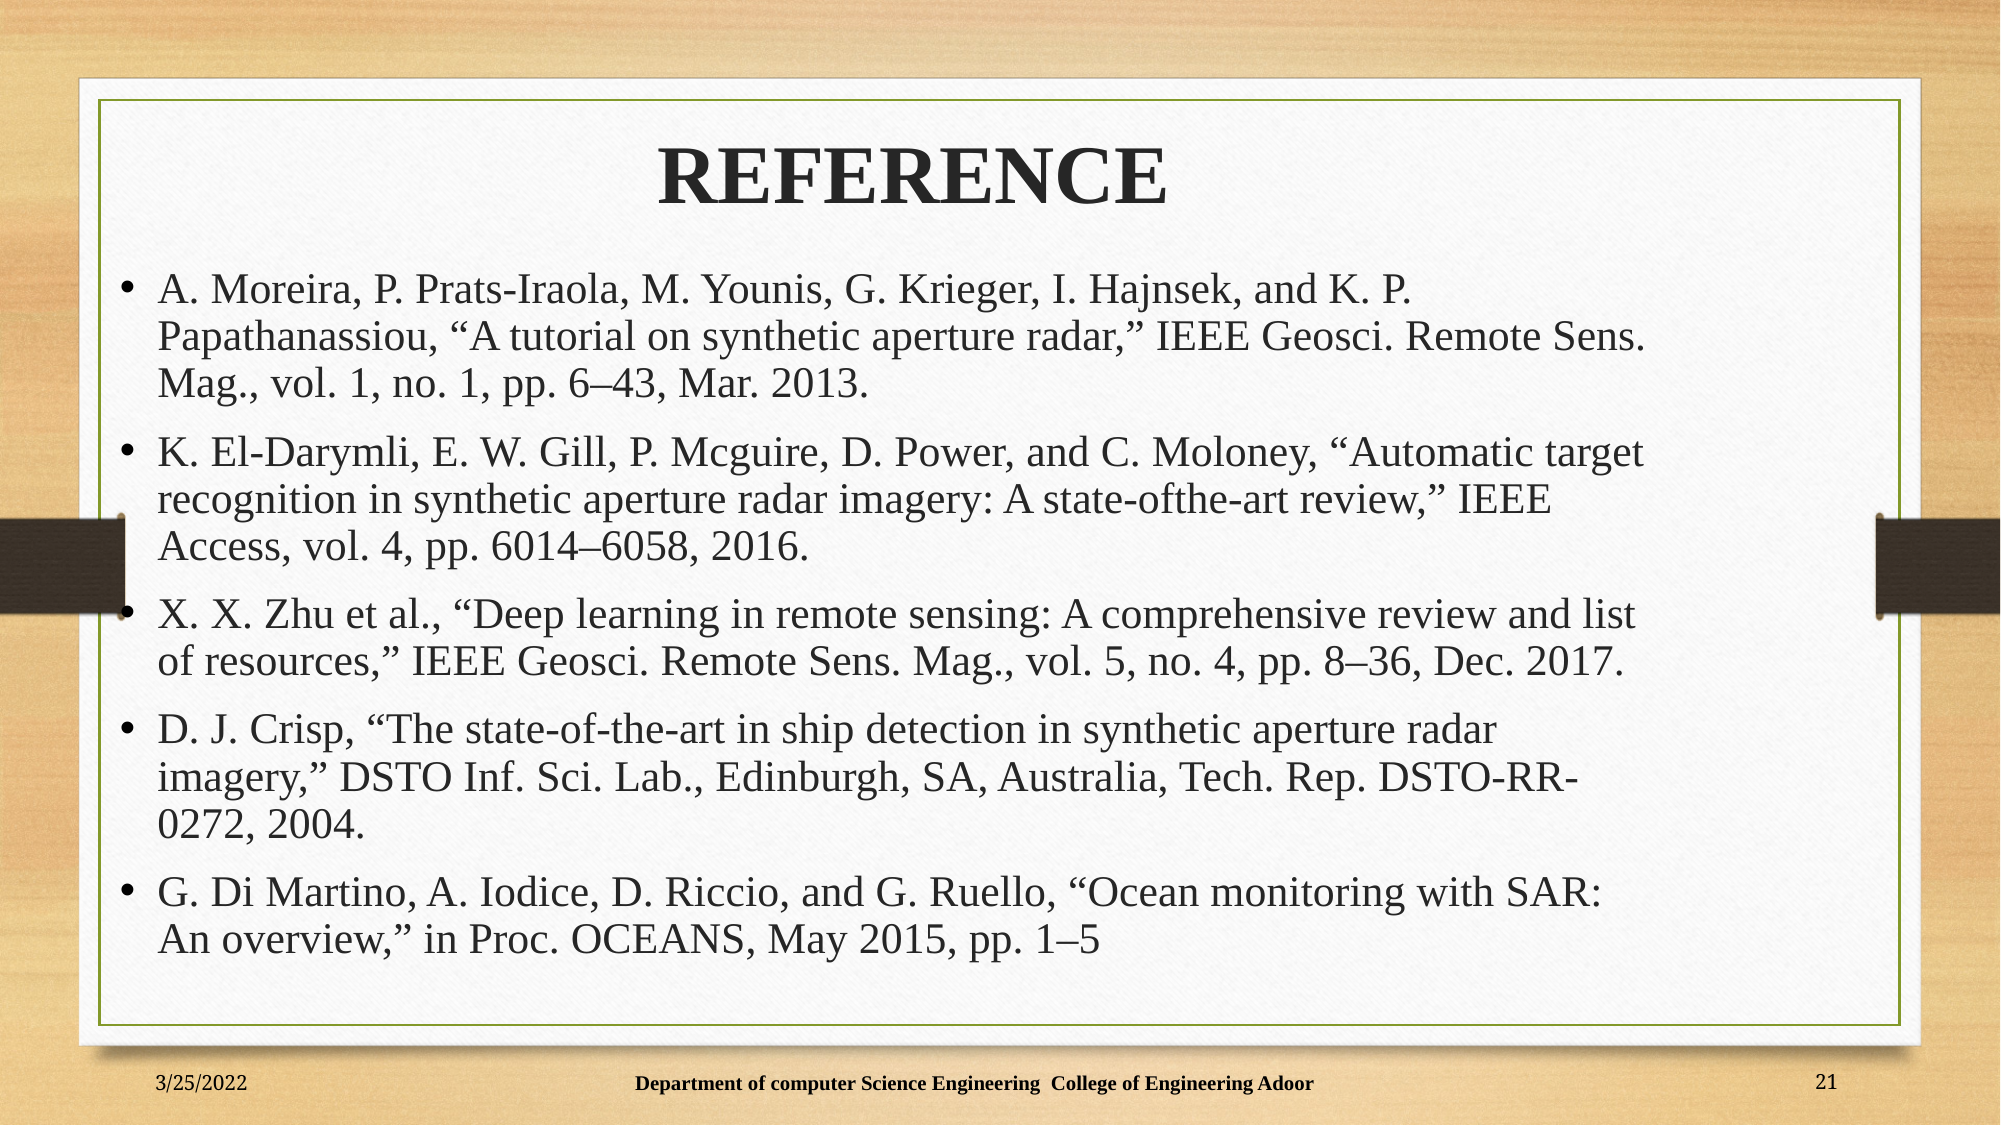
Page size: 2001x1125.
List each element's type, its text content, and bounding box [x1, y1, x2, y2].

picture [0, 0, 2001, 1125]
footer Department of computer Science Engineering College of Engineering Adoor [375, 1059, 1574, 1106]
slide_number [0, 1059, 263, 1106]
slide_number 21 [1764, 1059, 1854, 1106]
list A. Moreira, P. Prats-Iraola, M. Younis, G. Krieger, I. Hajnsek, and K. P. Papathanassiou, “A tutorial on synthetic aperture radar,” IEEE Geosci. Remote Sens. Mag., vol. 1, no. 1, pp. 6–43, Mar. 2013. K. El-Darymli, E. W. Gill, P. Mcguire, D. Power, and C. Moloney, “Automatic target recognition in synthetic aperture radar imagery: A state-ofthe-art review,” IEEE Access, vol. 4, pp. 6014–6058, 2016. X. X. Zhu et al., “Deep learning in remote sensing: A comprehensive review and list of resources,” IEEE Geosci. Remote Sens. Mag., vol. 5, no. 4, pp. 8–36, Dec. 2017. D. J. Crisp, “The state-of-the-art in ship detection in synthetic aperture radar imagery,” DSTO Inf. Sci. Lab., Edinburgh, SA, Australia, Tech. Rep. DSTO-RR-0272, 2004. G. Di Martino, A. Iodice, D. Riccio, and G. Ruello, “Ocean monitoring with SAR: An overview,” in Proc. OCEANS, May 2015, pp. 1–5 [104, 258, 1680, 743]
title REFERENCE [642, 124, 1644, 258]
